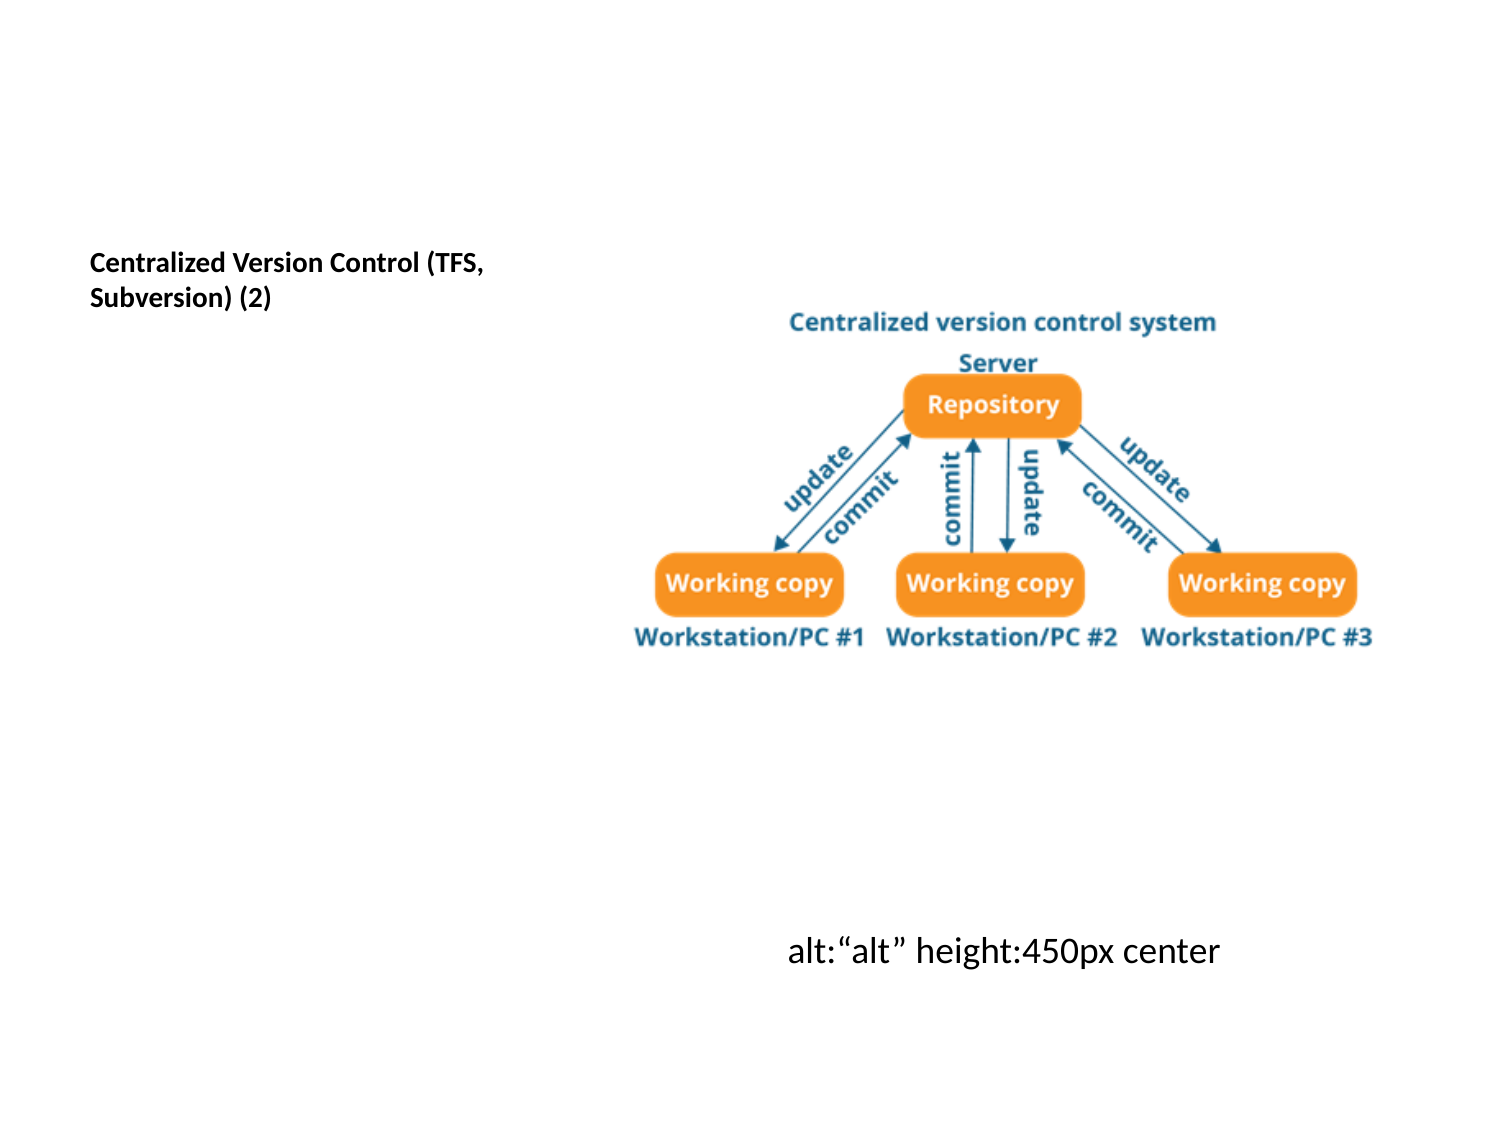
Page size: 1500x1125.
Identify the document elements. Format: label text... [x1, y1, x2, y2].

text_box alt:“alt” height:450px center [585, 918, 1423, 1003]
list Centralized Version Control (TFS, Subversion) (2) [75, 235, 569, 1005]
picture [585, 295, 1424, 667]
